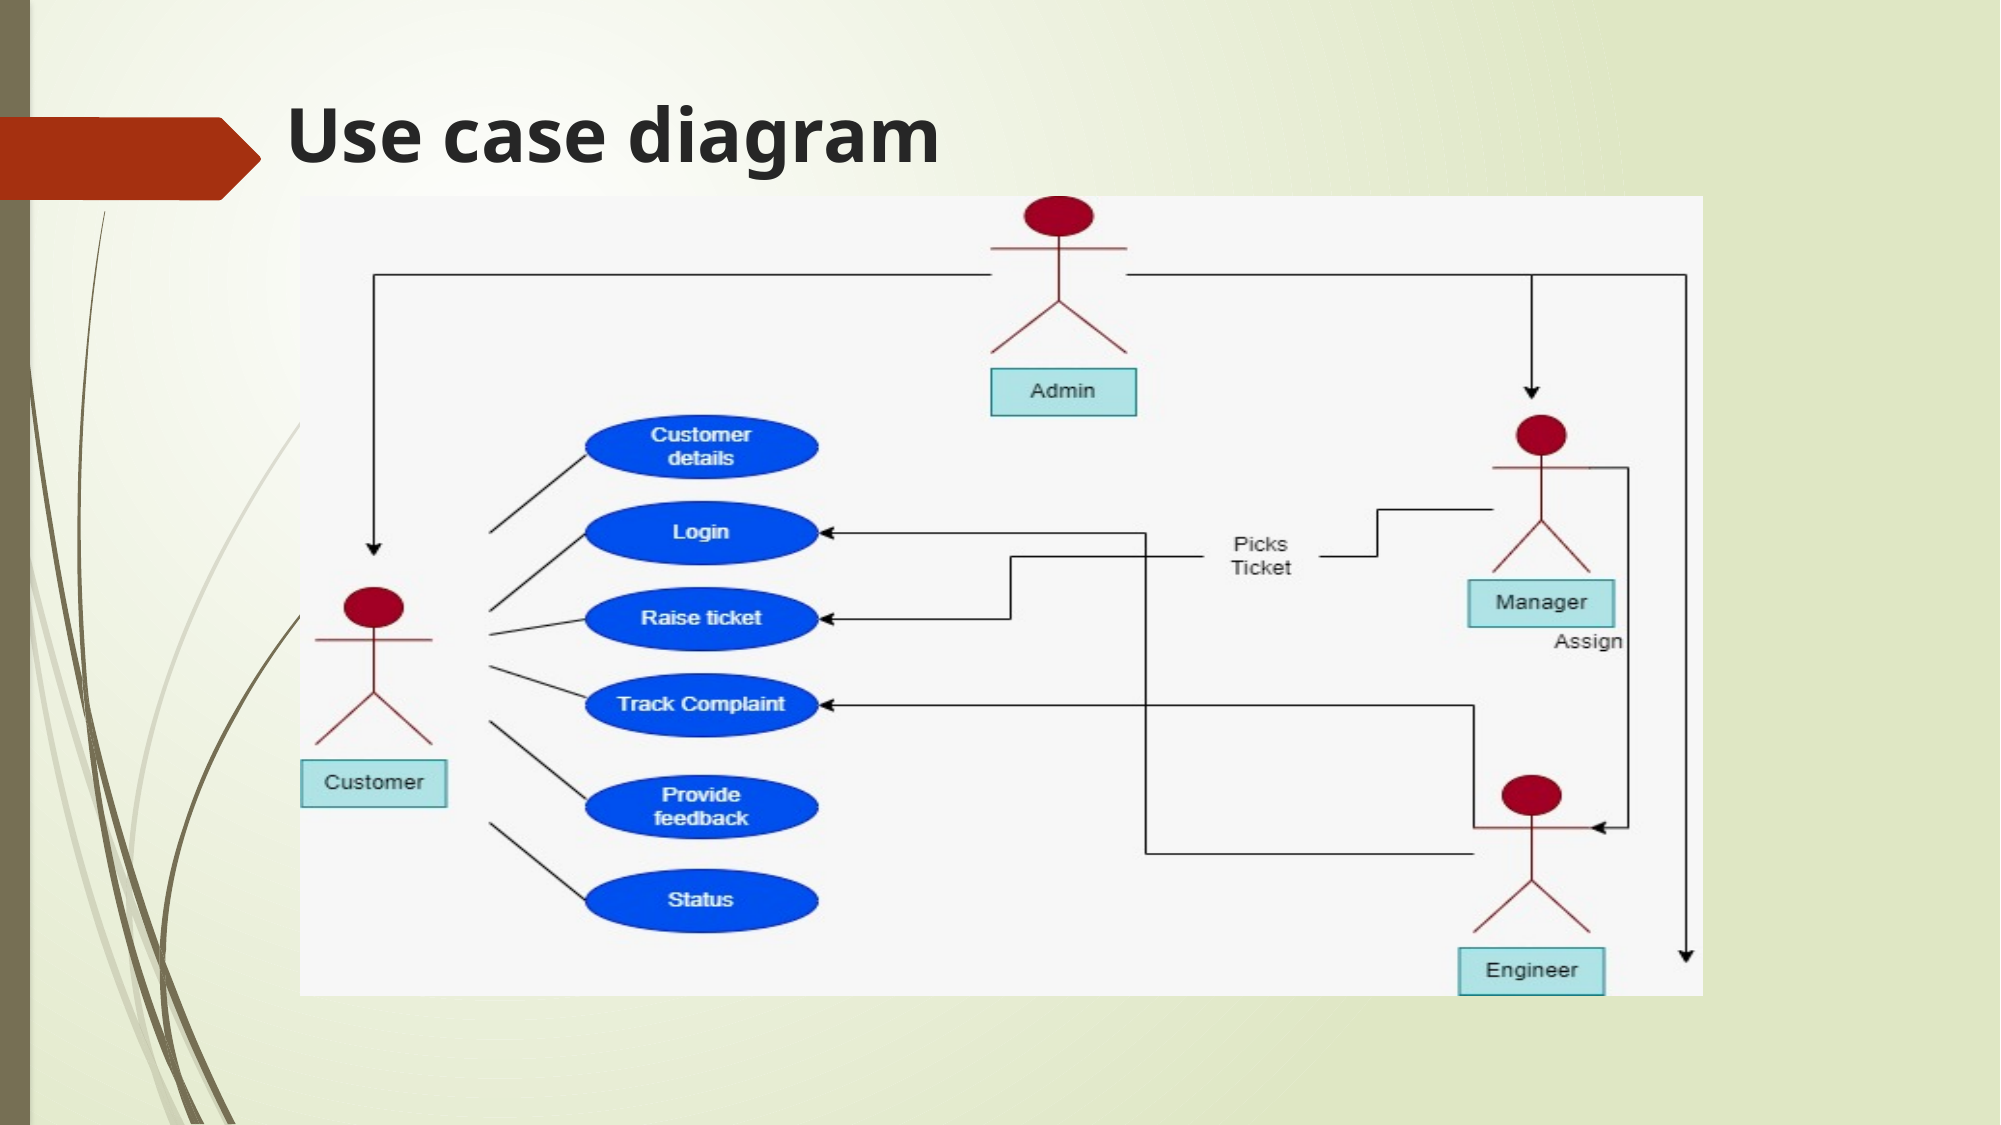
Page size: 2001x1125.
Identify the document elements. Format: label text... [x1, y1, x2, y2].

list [299, 195, 1703, 996]
title Use case diagram [270, 79, 1732, 291]
